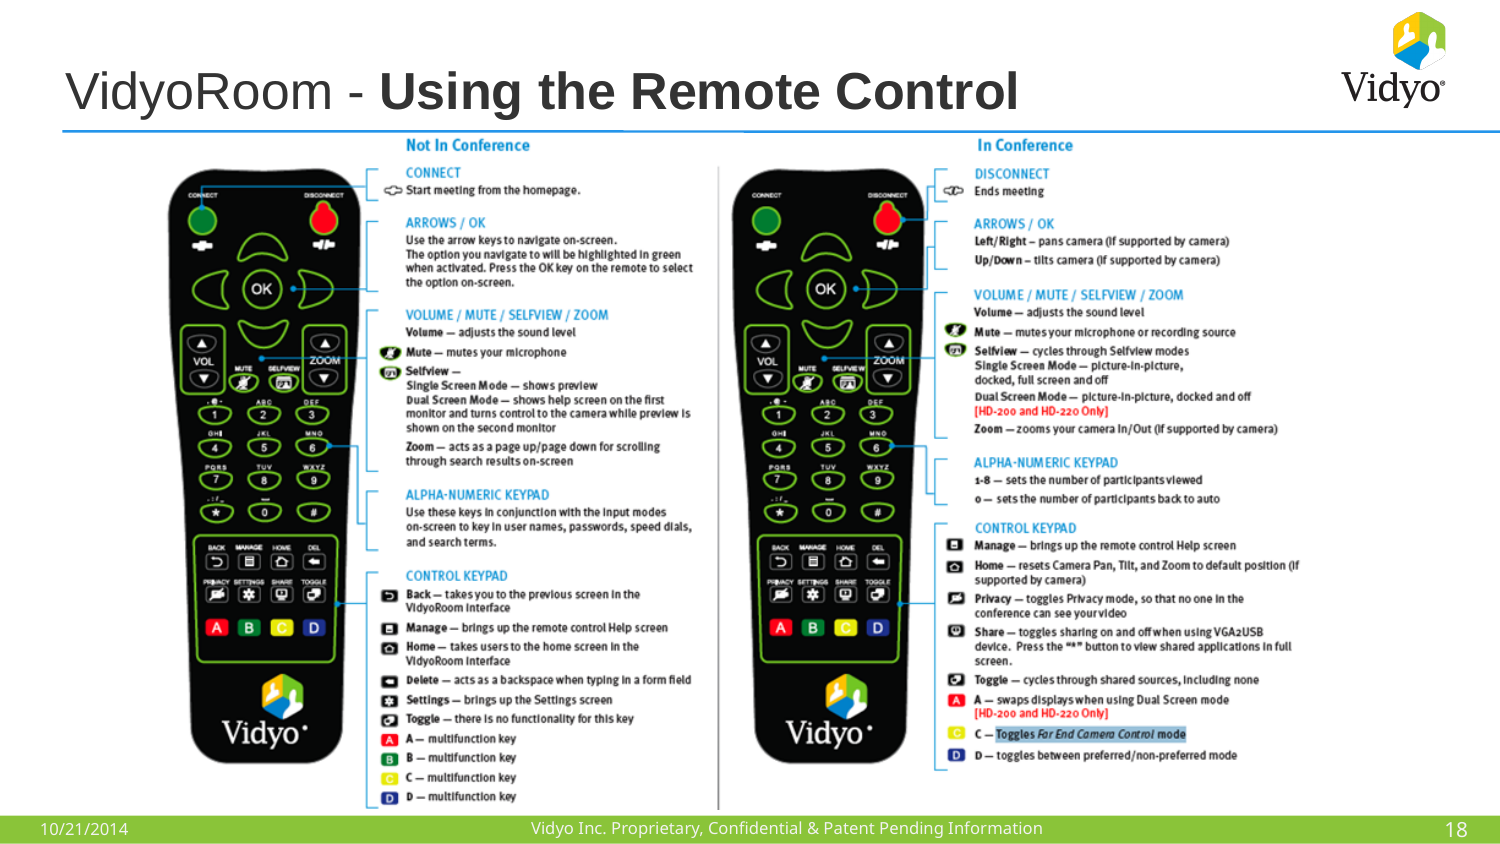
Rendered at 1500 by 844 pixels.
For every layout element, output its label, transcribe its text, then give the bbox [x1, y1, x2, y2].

picture [162, 134, 1315, 810]
picture [1338, 9, 1500, 123]
title VidyoRoom - Using the Remote Control [50, 9, 1338, 128]
